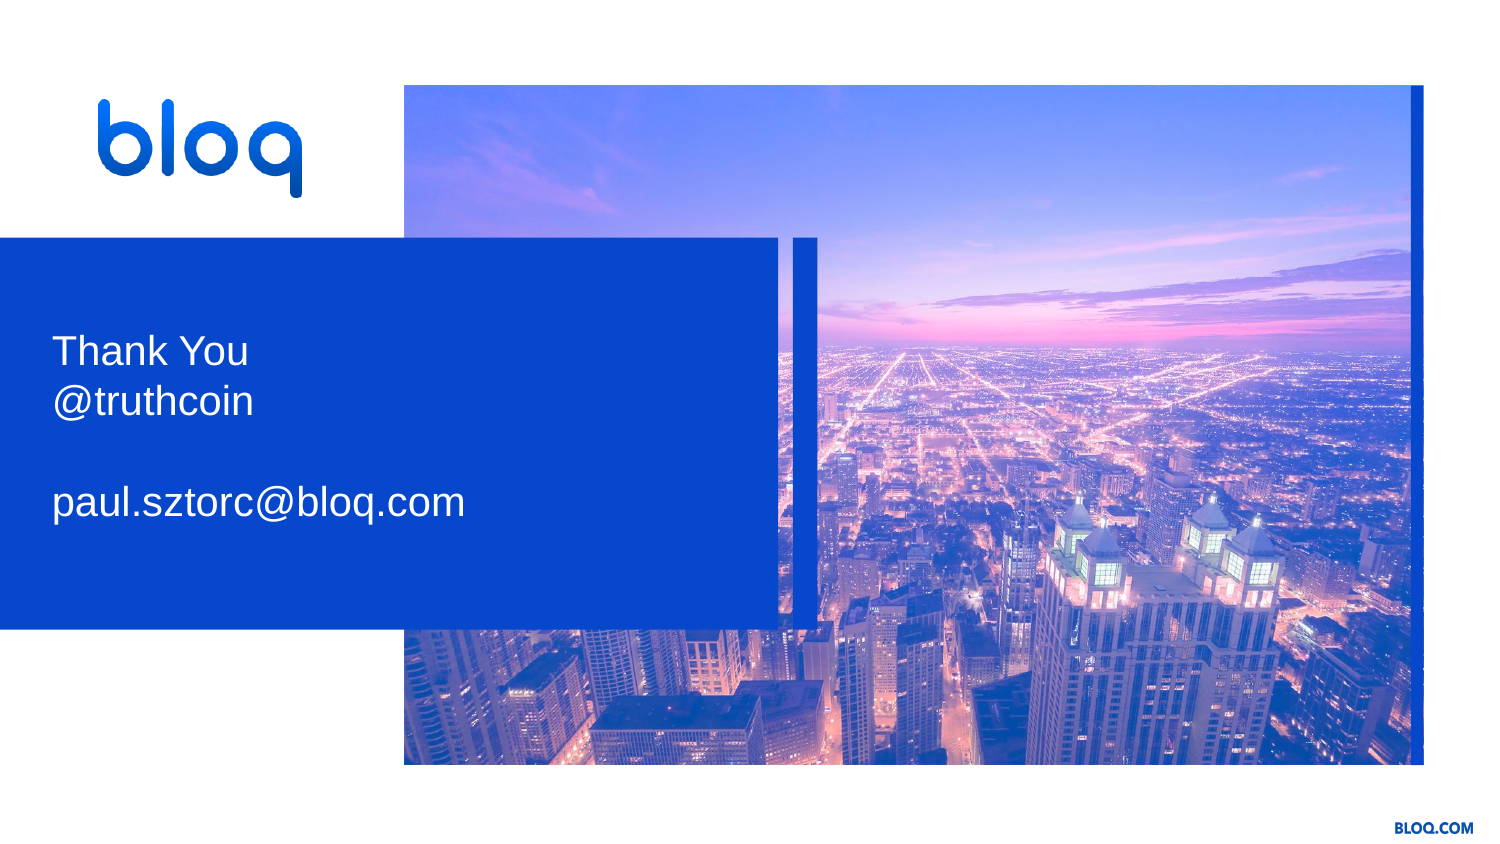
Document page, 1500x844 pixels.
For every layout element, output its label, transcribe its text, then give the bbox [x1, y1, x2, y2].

picture [403, 85, 1424, 766]
text_box [0, 237, 403, 630]
text_box Thank You @truthcoin paul.sztorc@bloq.com [44, 316, 403, 532]
picture [98, 99, 303, 198]
picture [1395, 822, 1473, 834]
